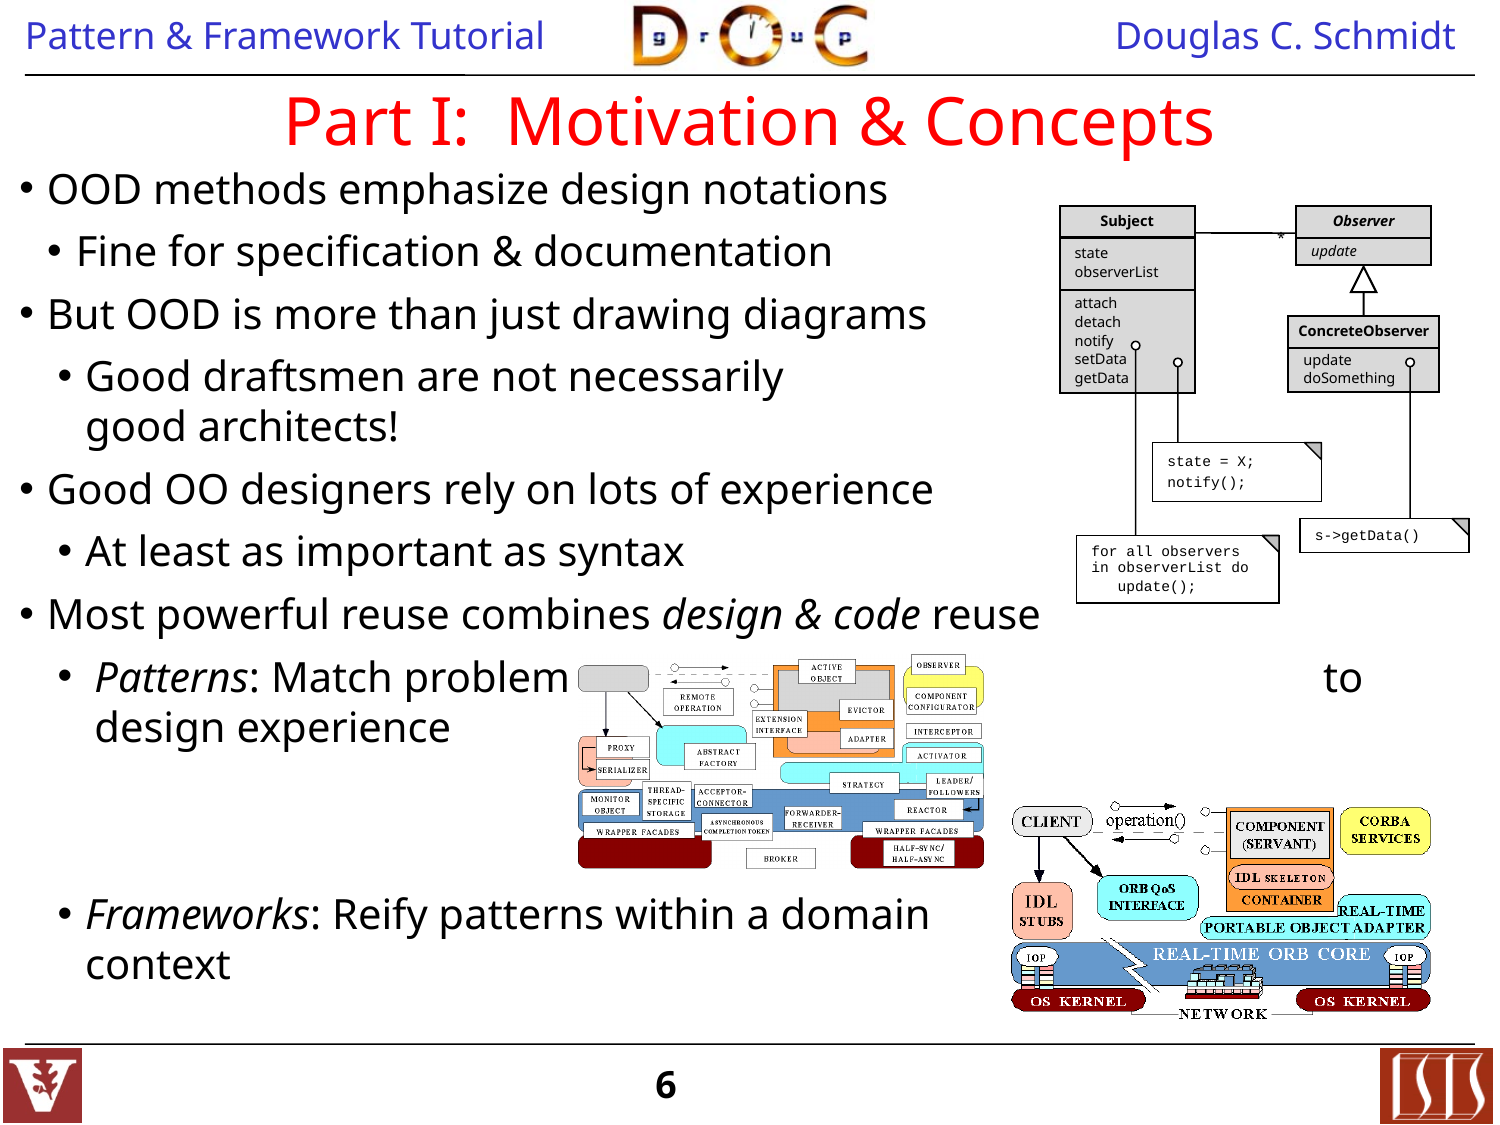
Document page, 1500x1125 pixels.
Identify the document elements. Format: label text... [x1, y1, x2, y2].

picture [624, 0, 875, 71]
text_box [1059, 205, 1470, 604]
picture [577, 654, 984, 869]
picture [1010, 801, 1440, 1024]
list OOD methods emphasize design notations Fine for specification & documentation But OOD is more than just drawing diagrams Good draftsmen are not necessarily good architects! Good OO designers rely on lots of experience At least as important as syntax Most powerful reuse combines design & code reuse Patterns: Match problem to design experience Frameworks: Reify patterns within a domain context [4, 154, 1405, 969]
picture [1380, 1048, 1493, 1124]
title Part I: Motivation & Concepts [24, 87, 1476, 151]
picture [3, 1048, 82, 1123]
